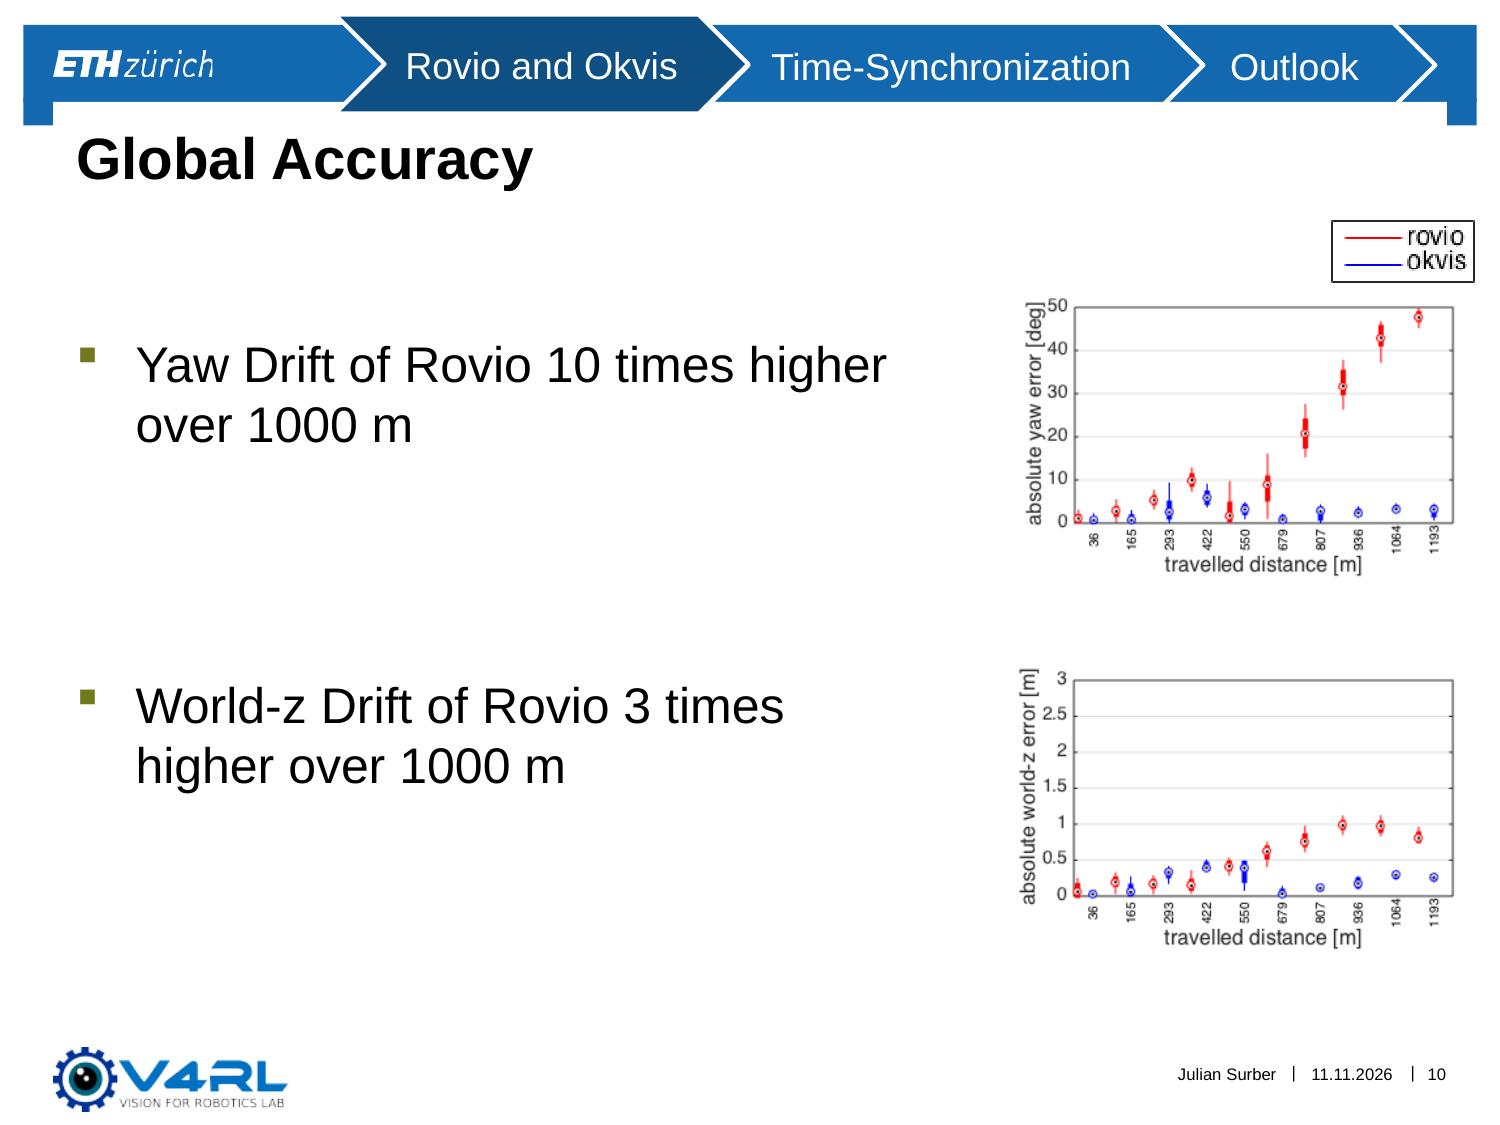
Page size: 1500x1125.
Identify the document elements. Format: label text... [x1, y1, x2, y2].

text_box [334, 14, 1436, 115]
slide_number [1302, 1034, 1403, 1112]
list Yaw Drift of Rovio 10 times higher over 1000 m World-z Drift of Rovio 3 times higher over 1000 m [53, 332, 946, 1023]
footer Julian Surber [750, 1034, 1277, 1112]
picture [53, 1047, 295, 1112]
picture [1010, 656, 1500, 963]
slide_number 10 [1415, 1034, 1459, 1112]
picture [1011, 216, 1500, 590]
title Global Accuracy [53, 101, 1447, 262]
